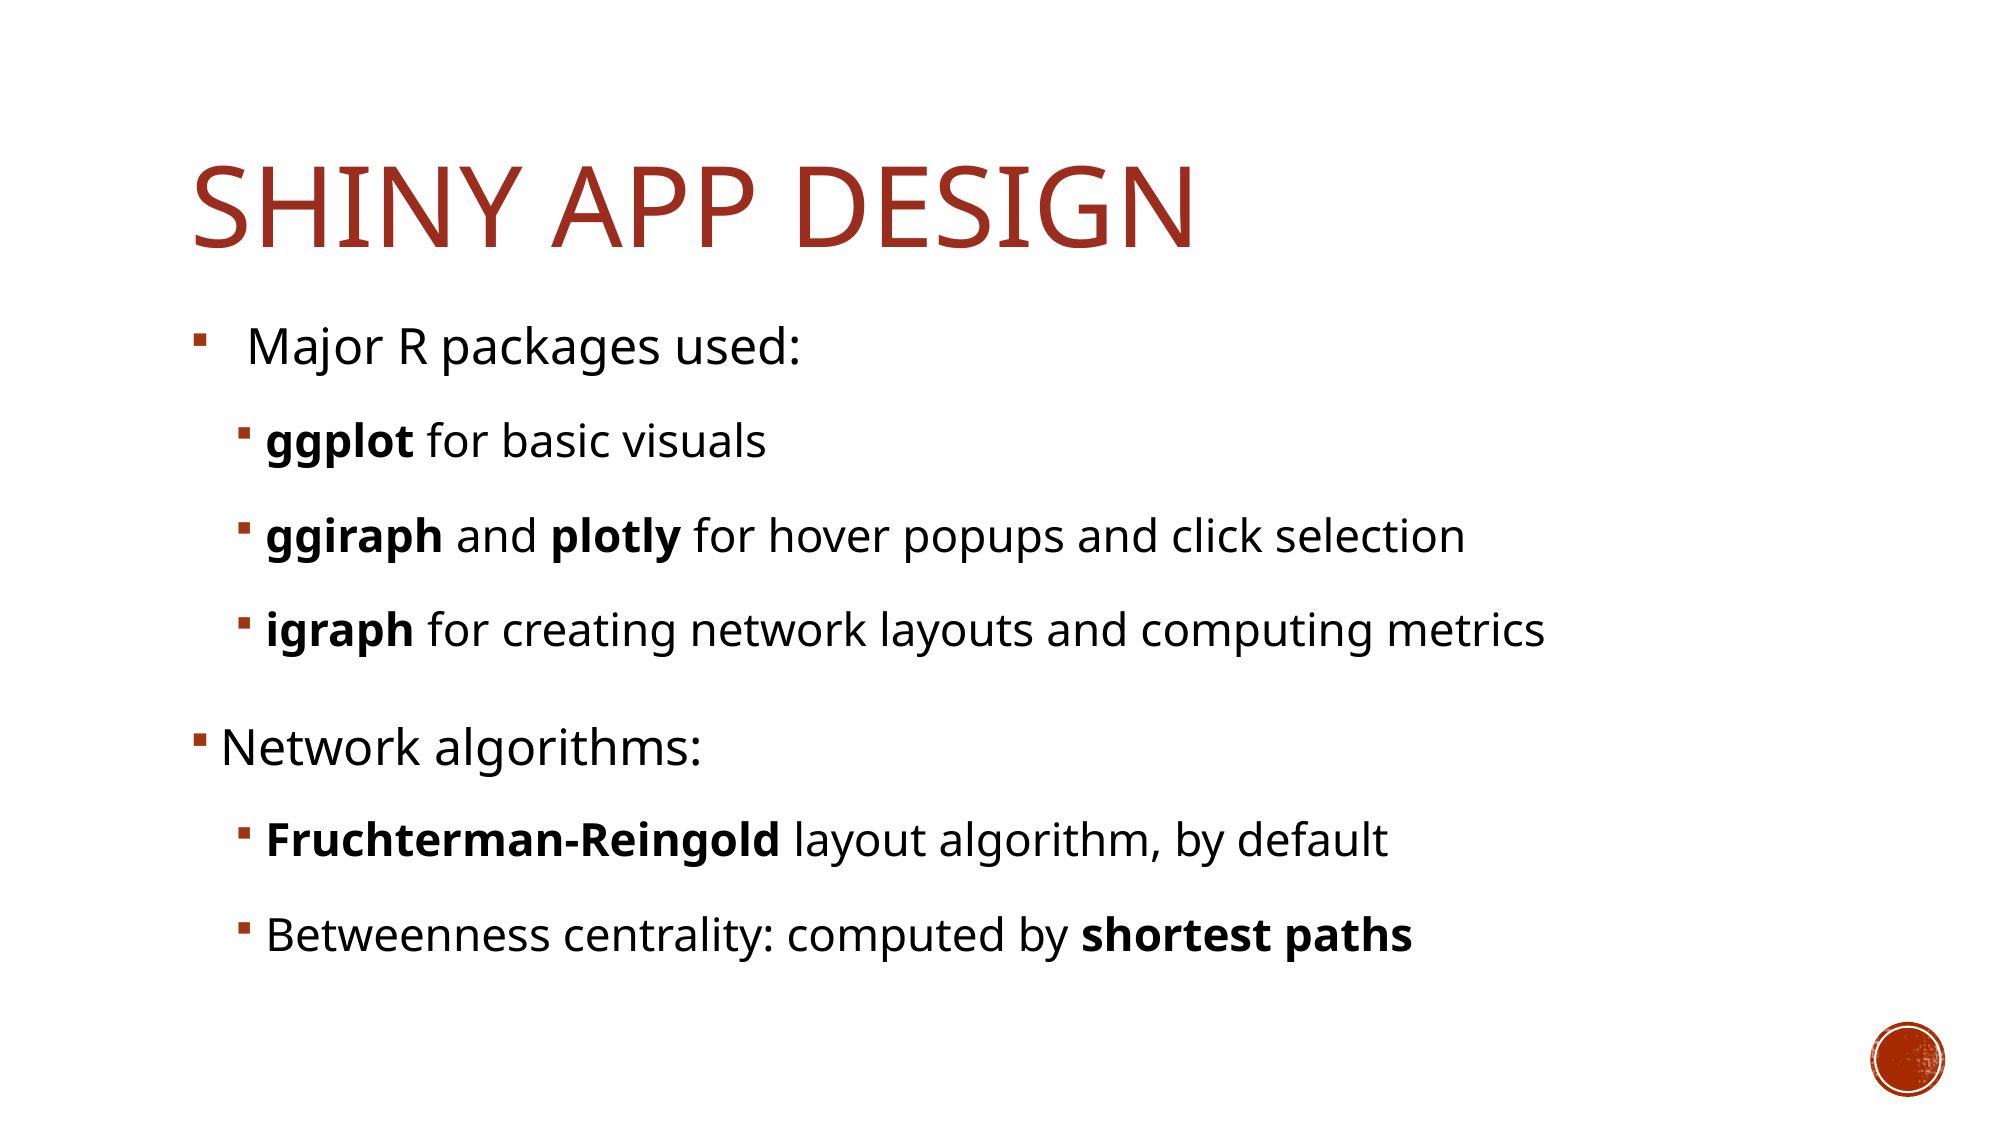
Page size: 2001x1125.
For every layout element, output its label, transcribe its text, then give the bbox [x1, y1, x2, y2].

list Major R packages used: ggplot for basic visuals ggiraph and plotly for hover popups and click selection igraph for creating network layouts and computing metrics Network algorithms: Fruchterman-Reingold layout algorithm, by default Betweenness centrality: computed by shortest paths [175, 313, 1826, 1047]
title Shiny App Design [175, 79, 1826, 313]
